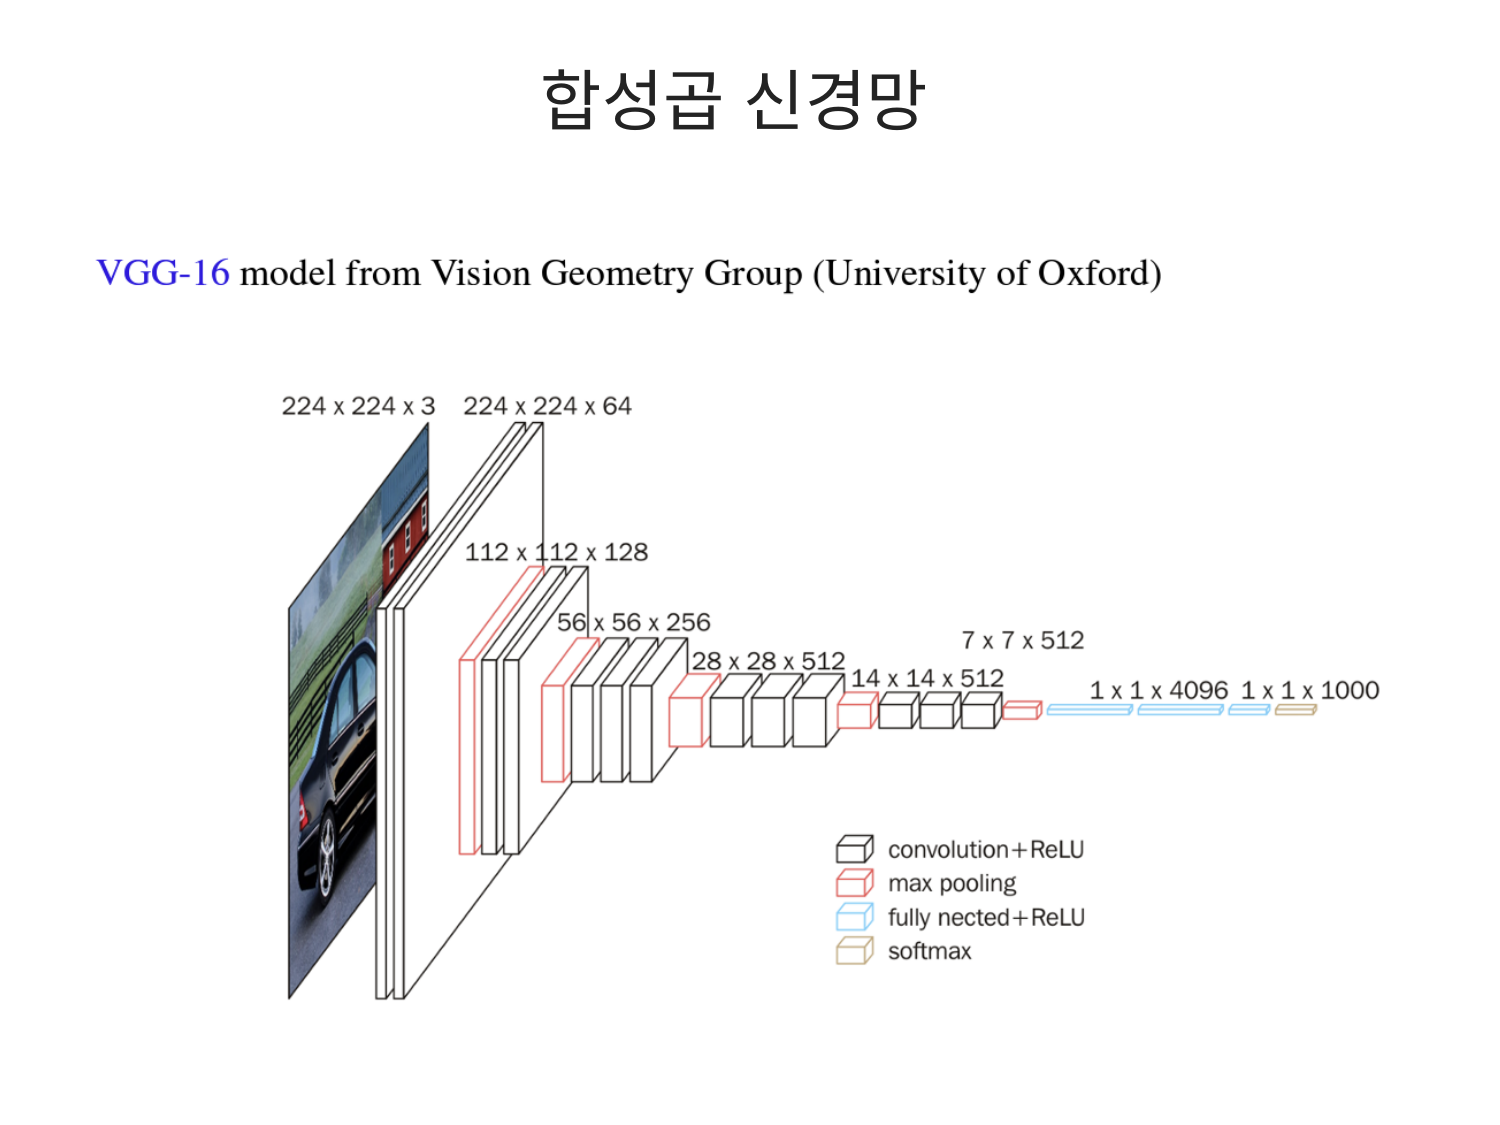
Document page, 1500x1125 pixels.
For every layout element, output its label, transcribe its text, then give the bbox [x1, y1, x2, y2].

picture [81, 231, 1406, 1042]
title 합성곱 신경망 [525, 42, 1043, 146]
